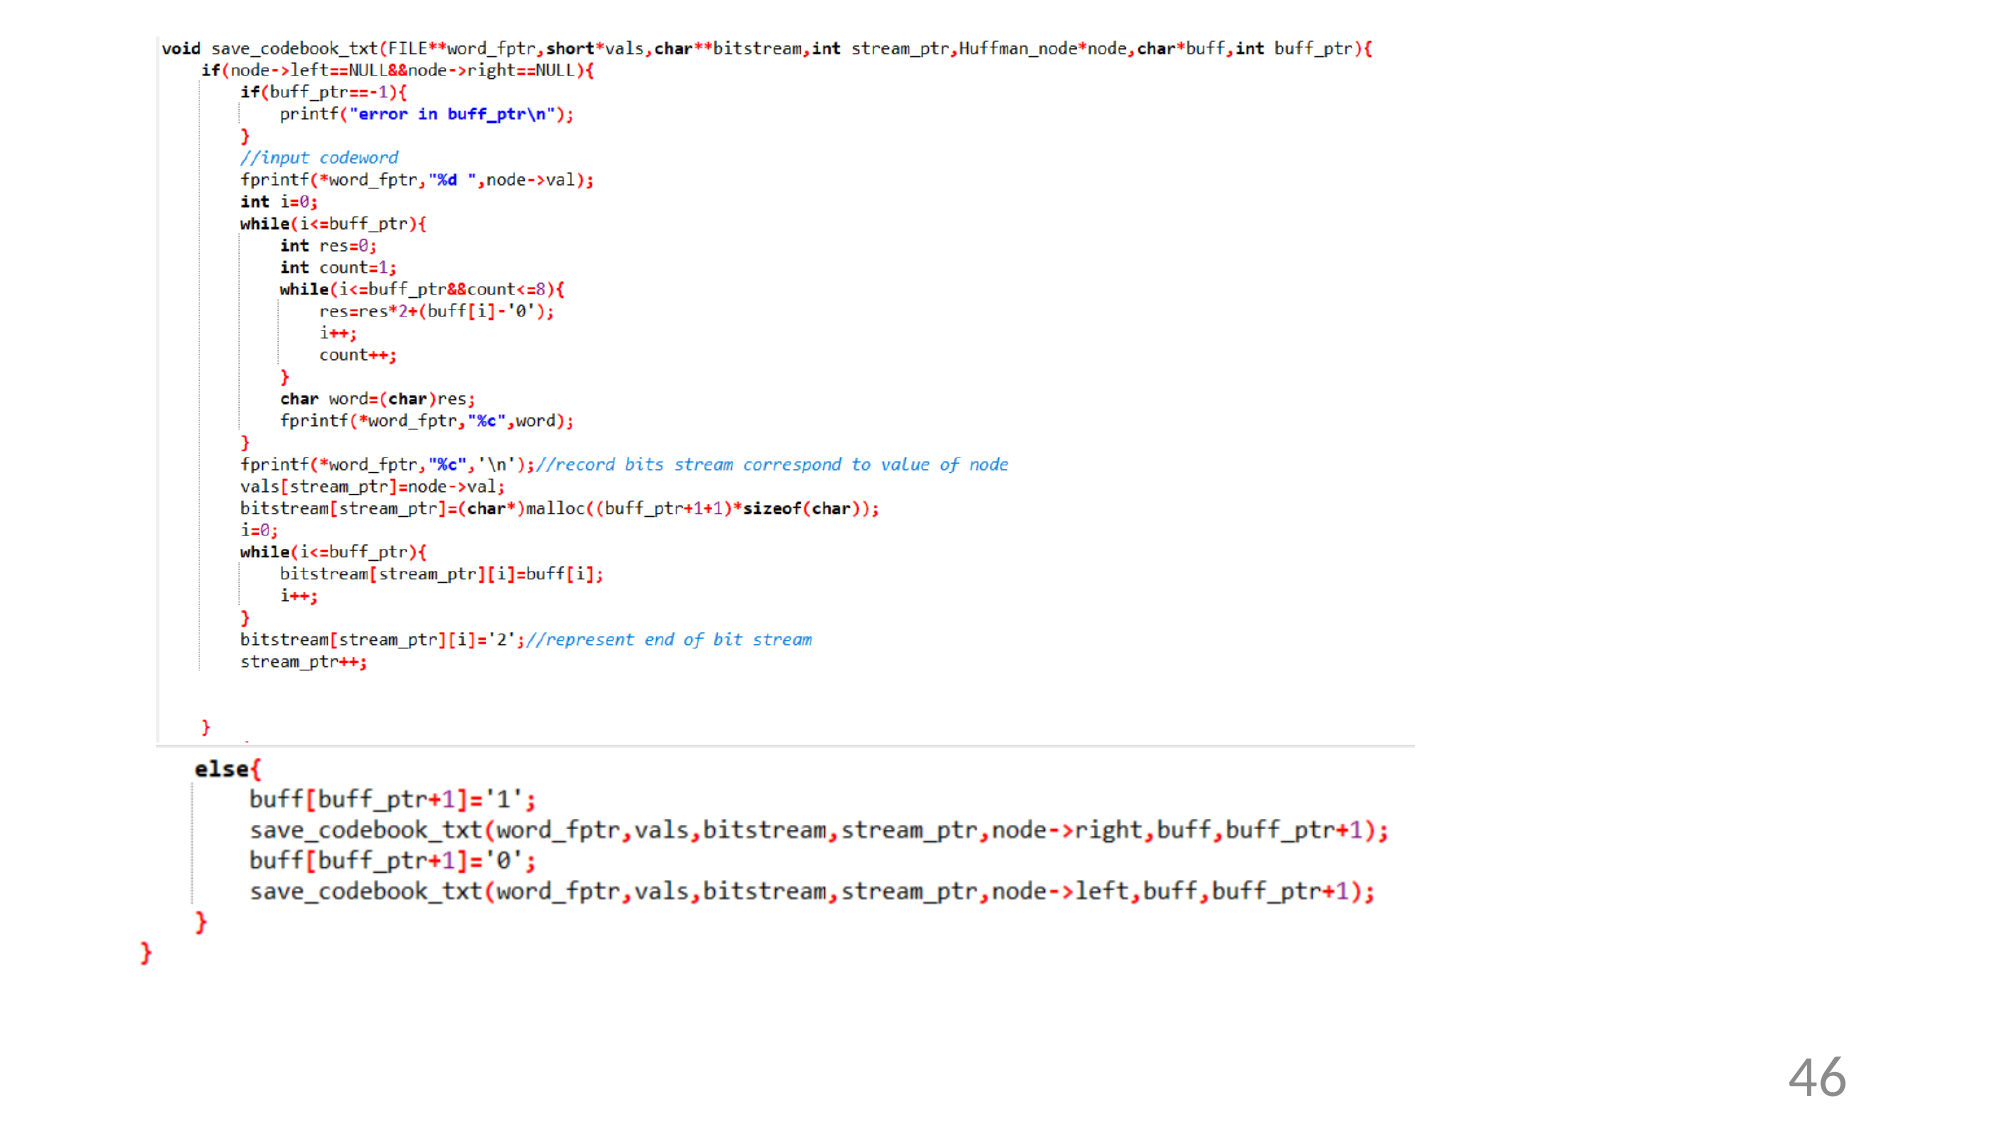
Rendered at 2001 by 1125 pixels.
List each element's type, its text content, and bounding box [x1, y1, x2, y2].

slide_number 46 [1412, 1042, 1863, 1103]
picture [156, 33, 1415, 748]
picture [137, 758, 1401, 983]
